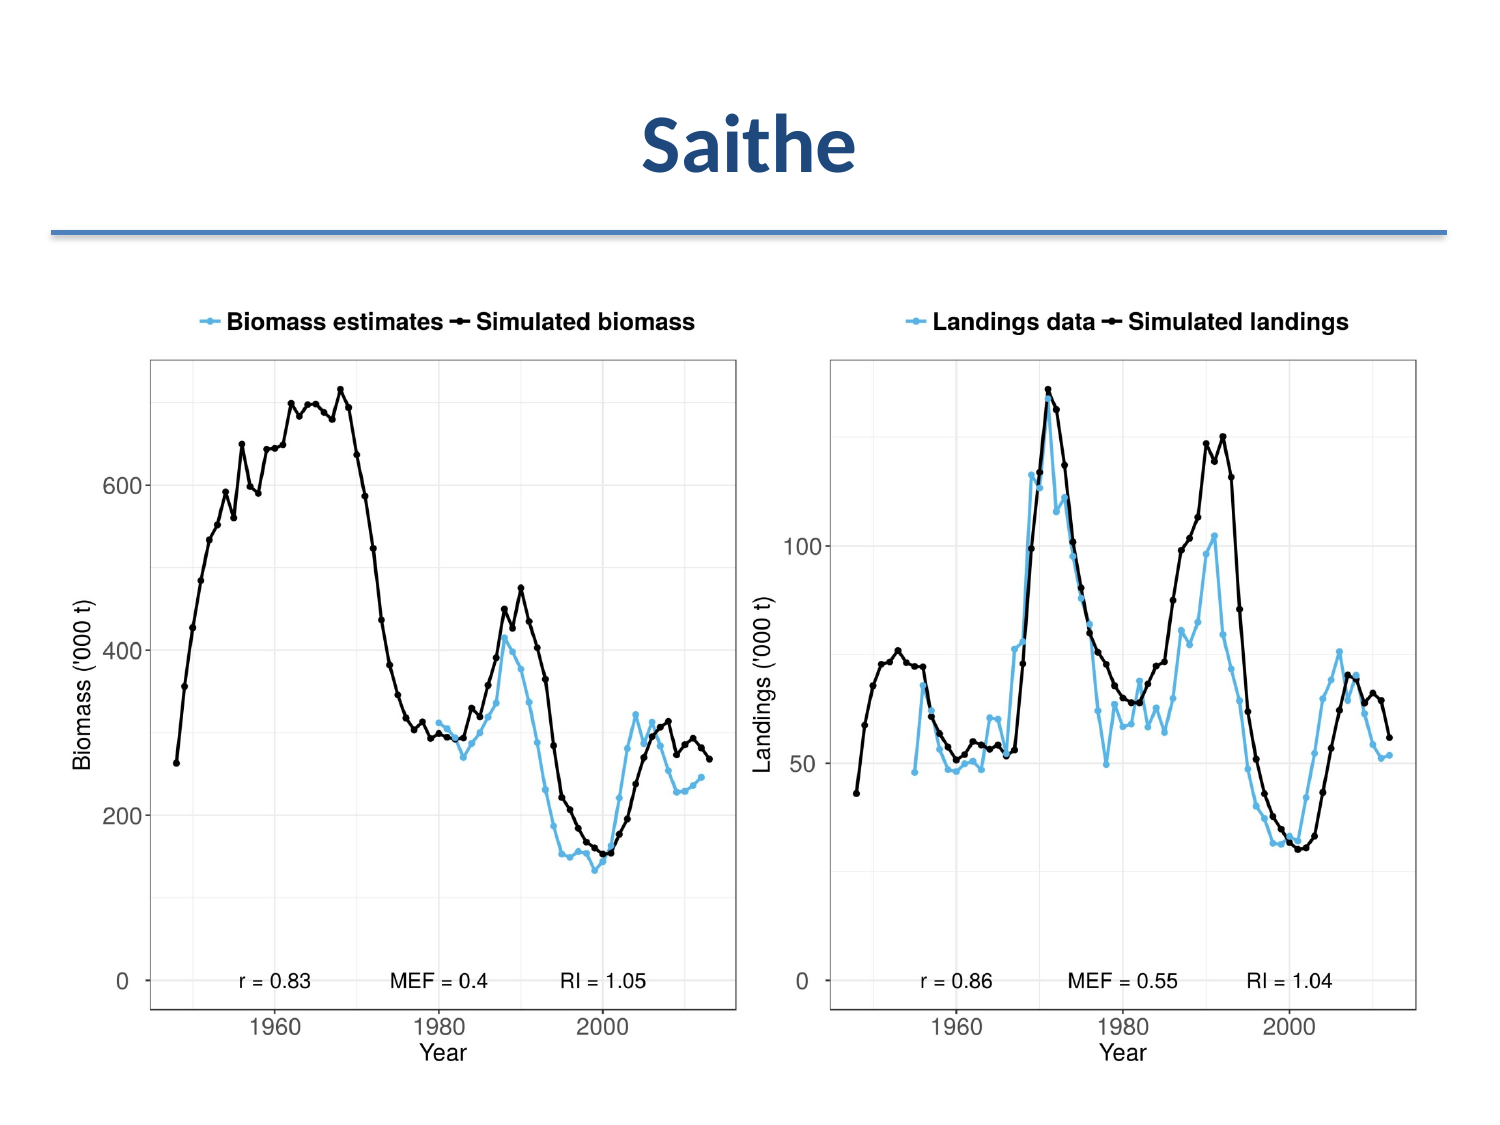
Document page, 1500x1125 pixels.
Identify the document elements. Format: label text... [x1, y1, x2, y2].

title Saithe [75, 45, 1425, 229]
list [64, 262, 1424, 1070]
